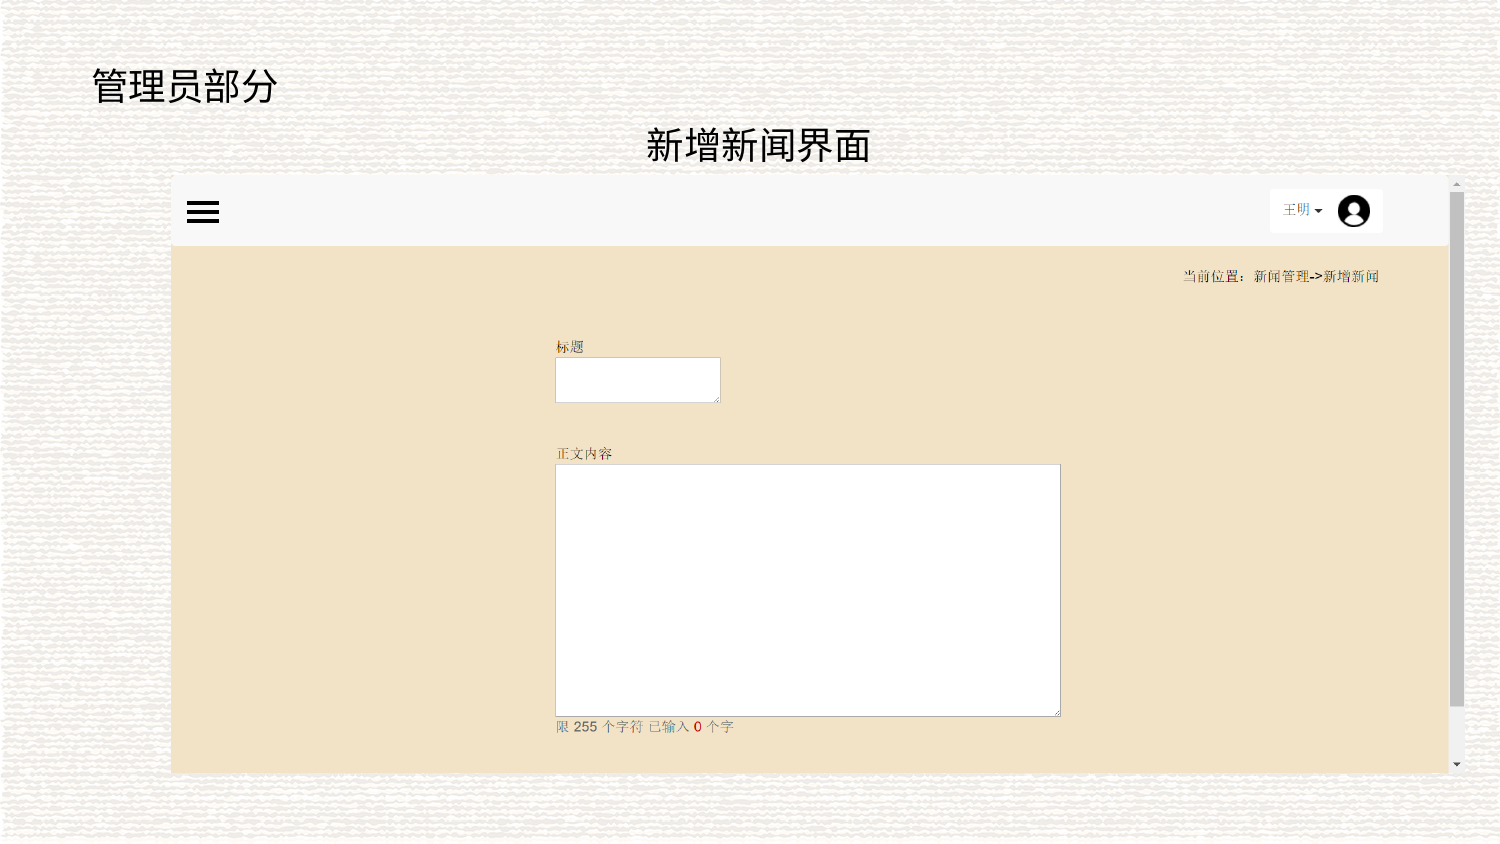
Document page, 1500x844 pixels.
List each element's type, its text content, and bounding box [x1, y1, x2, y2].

text_box 新增新闻界面 [631, 114, 1093, 173]
picture [0, 0, 1500, 844]
text_box 管理员部分 [76, 55, 420, 116]
